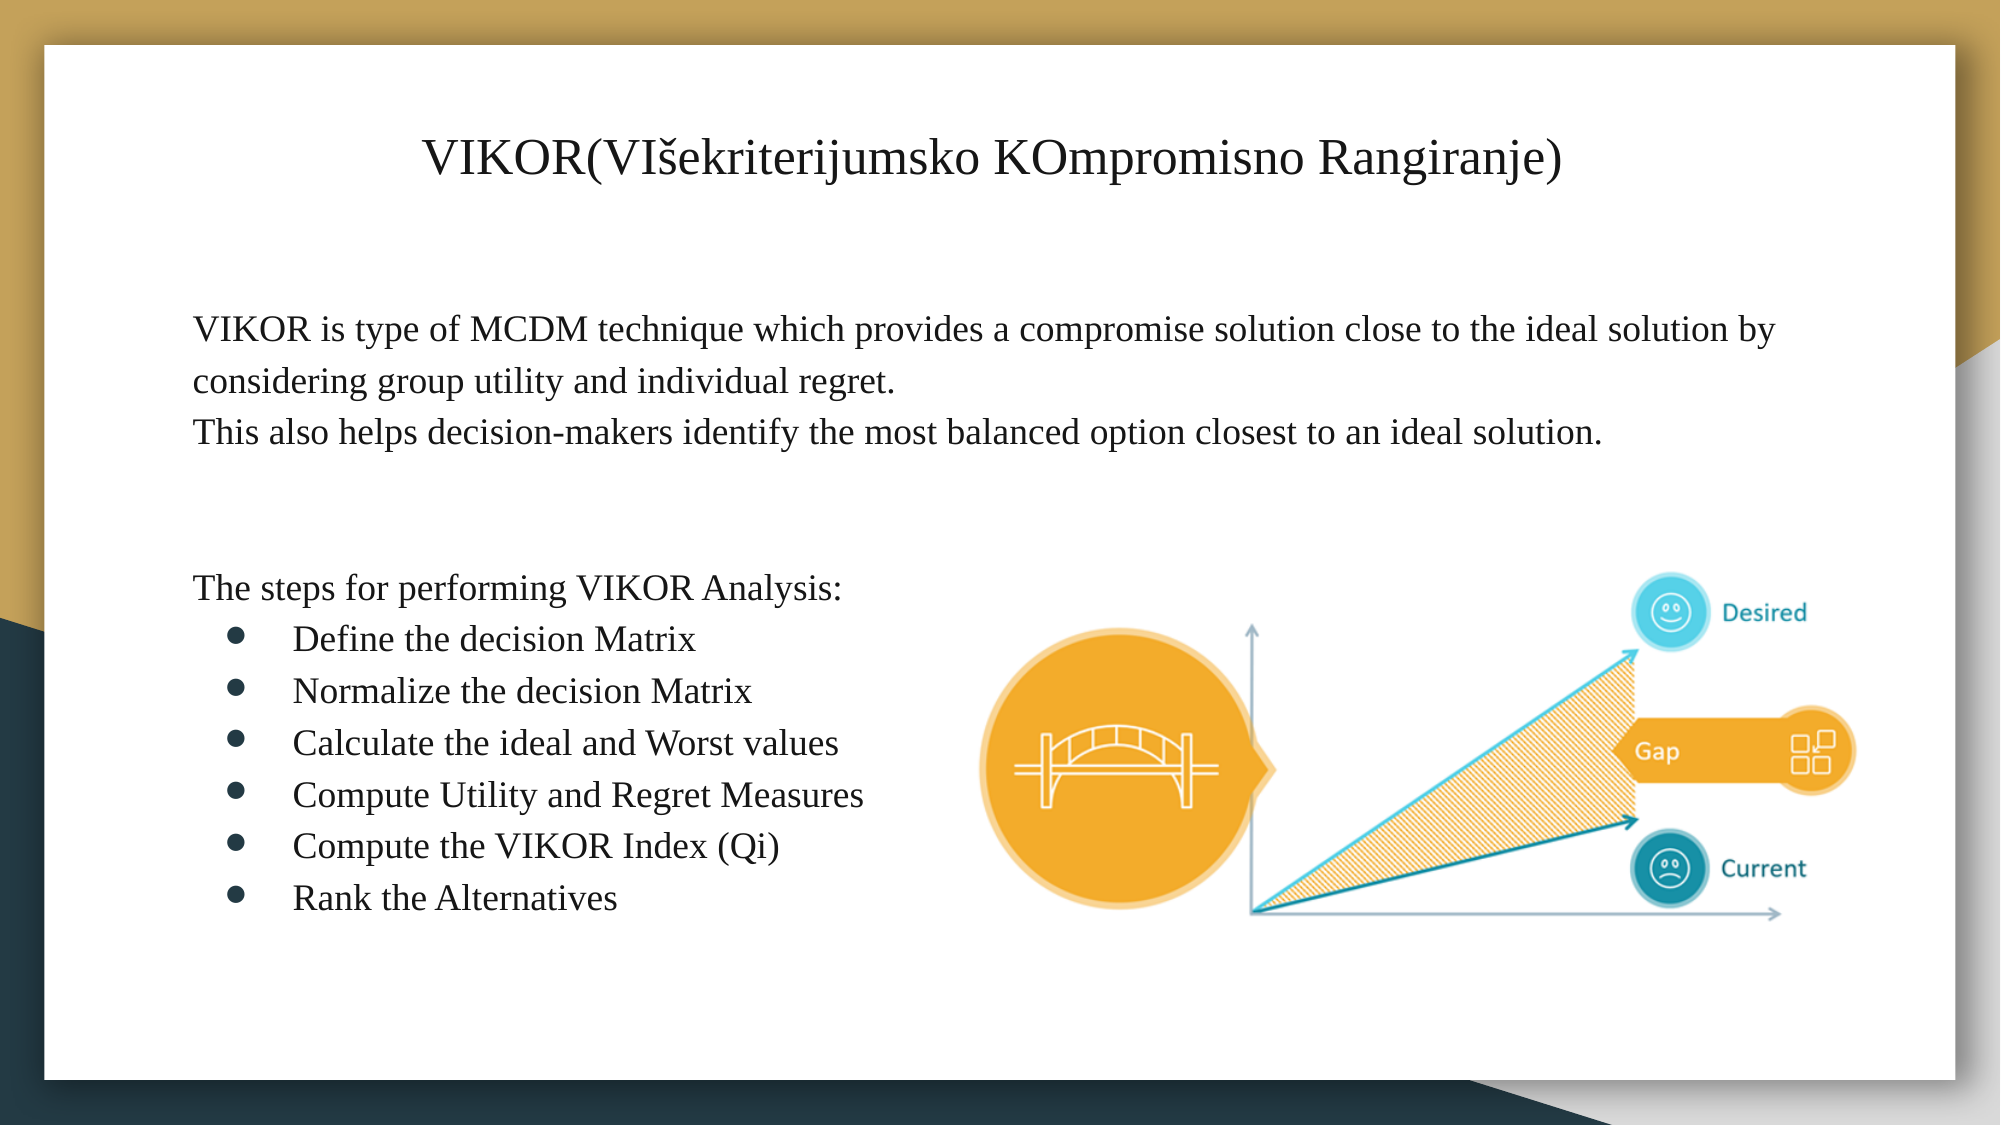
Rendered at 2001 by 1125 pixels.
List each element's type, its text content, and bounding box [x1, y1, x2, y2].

title VIKOR(VIšekriterijumsko KOmpromisno Rangiranje) [177, 107, 1809, 201]
list VIKOR is type of MCDM technique which provides a compromise solution close to the ideal solution by considering group utility and individual regret. This also helps decision-makers identify the most balanced option closest to an ideal solution. The steps for performing VIKOR Analysis: Define the decision Matrix Normalize the decision Matrix Calculate the ideal and Worst values Compute Utility and Regret Measures Compute the VIKOR Index (Qi) Rank the Alternatives [177, 282, 1809, 1003]
picture [973, 551, 1876, 952]
